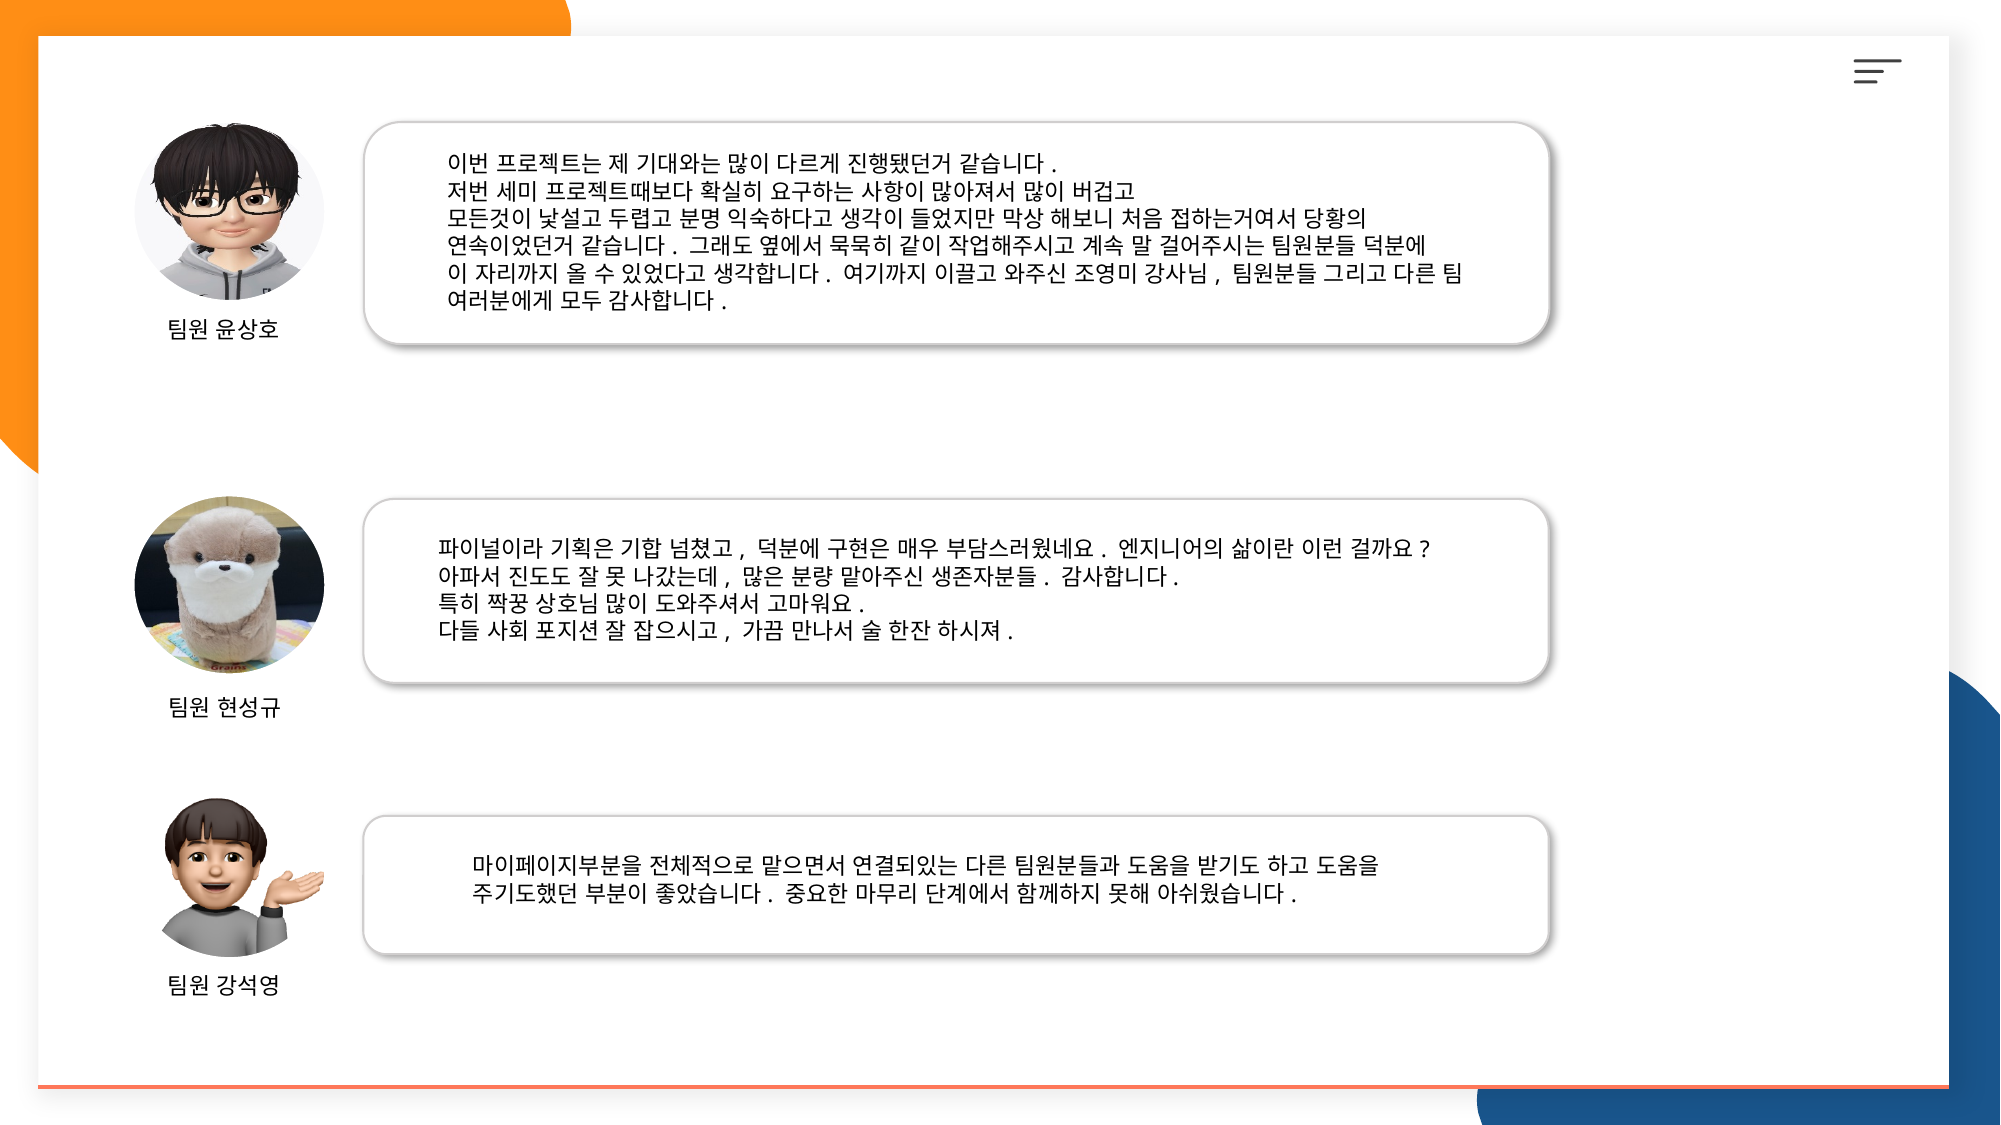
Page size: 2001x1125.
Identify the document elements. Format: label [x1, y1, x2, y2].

text_box [38, 35, 1949, 1089]
text_box [1476, 656, 2000, 1125]
text_box [0, 0, 572, 499]
